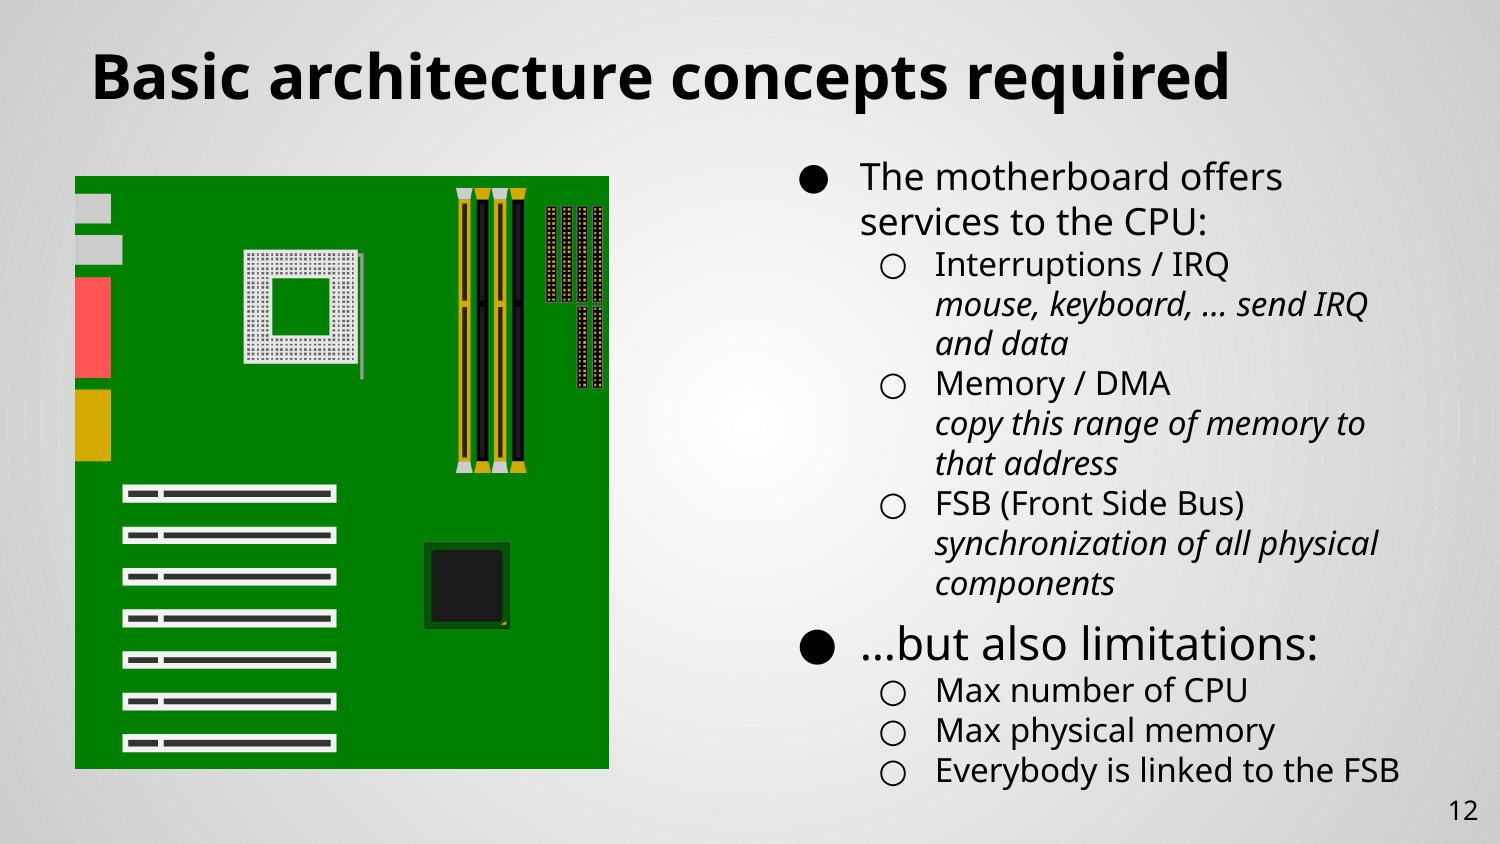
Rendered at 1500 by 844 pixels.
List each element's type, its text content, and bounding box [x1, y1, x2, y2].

list The motherboard offers services to the CPU: Interruptions / IRQ mouse, keyboard, … send IRQ and data Memory / DMA copy this range of memory to that address FSB (Front Side Bus) synchronization of all physical components …but also limitations: Max number of CPU Max physical memory Everybody is linked to the FSB [769, 137, 1425, 808]
slide_number 12 [1403, 779, 1494, 844]
title Basic architecture concepts required [75, 33, 1425, 128]
picture [74, 176, 609, 770]
